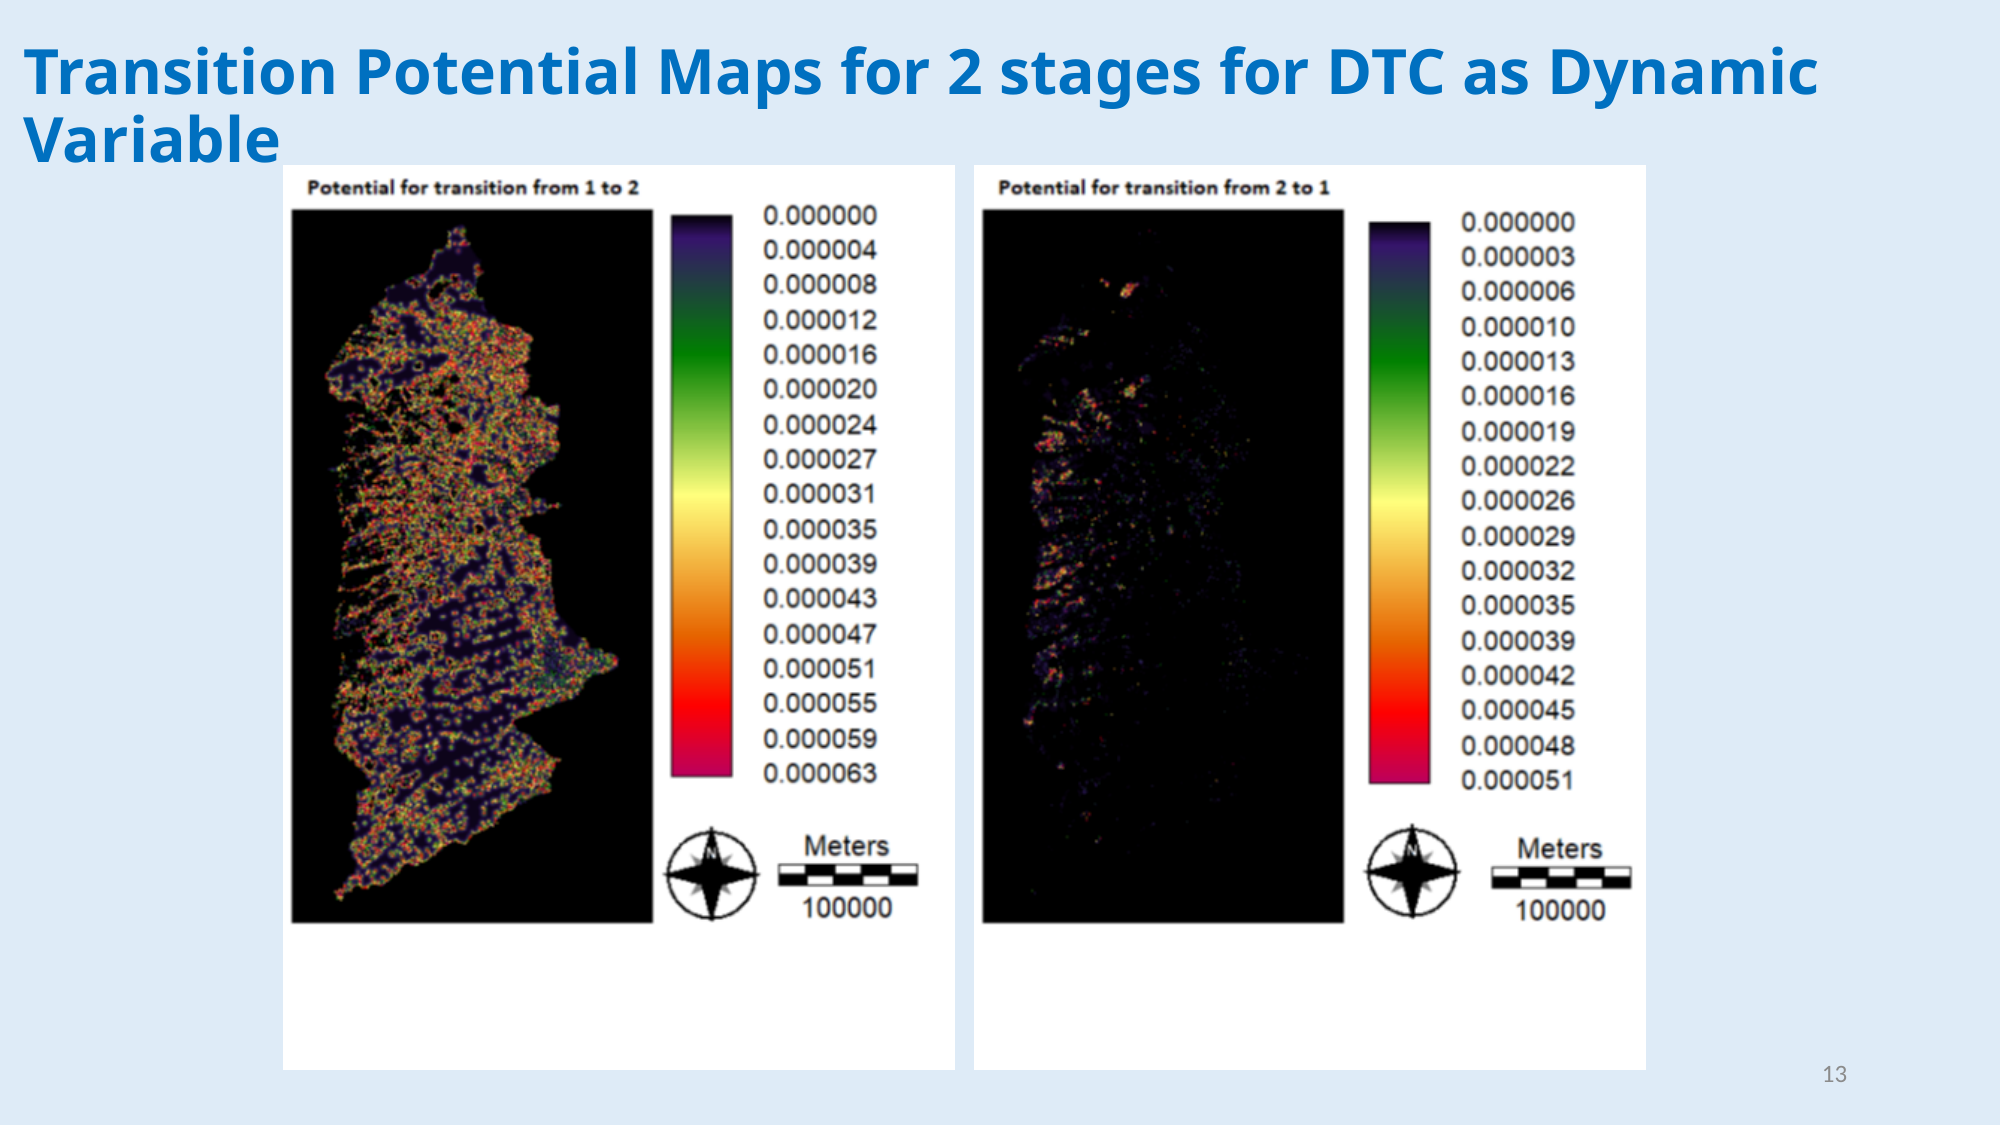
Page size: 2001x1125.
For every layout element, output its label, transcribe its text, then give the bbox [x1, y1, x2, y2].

picture [974, 165, 1646, 1070]
slide_number 13 [1412, 1042, 1863, 1103]
text_box Transition Potential Maps for 2 stages for DTC as Dynamic Variable [8, 0, 1964, 217]
picture [283, 165, 955, 1070]
